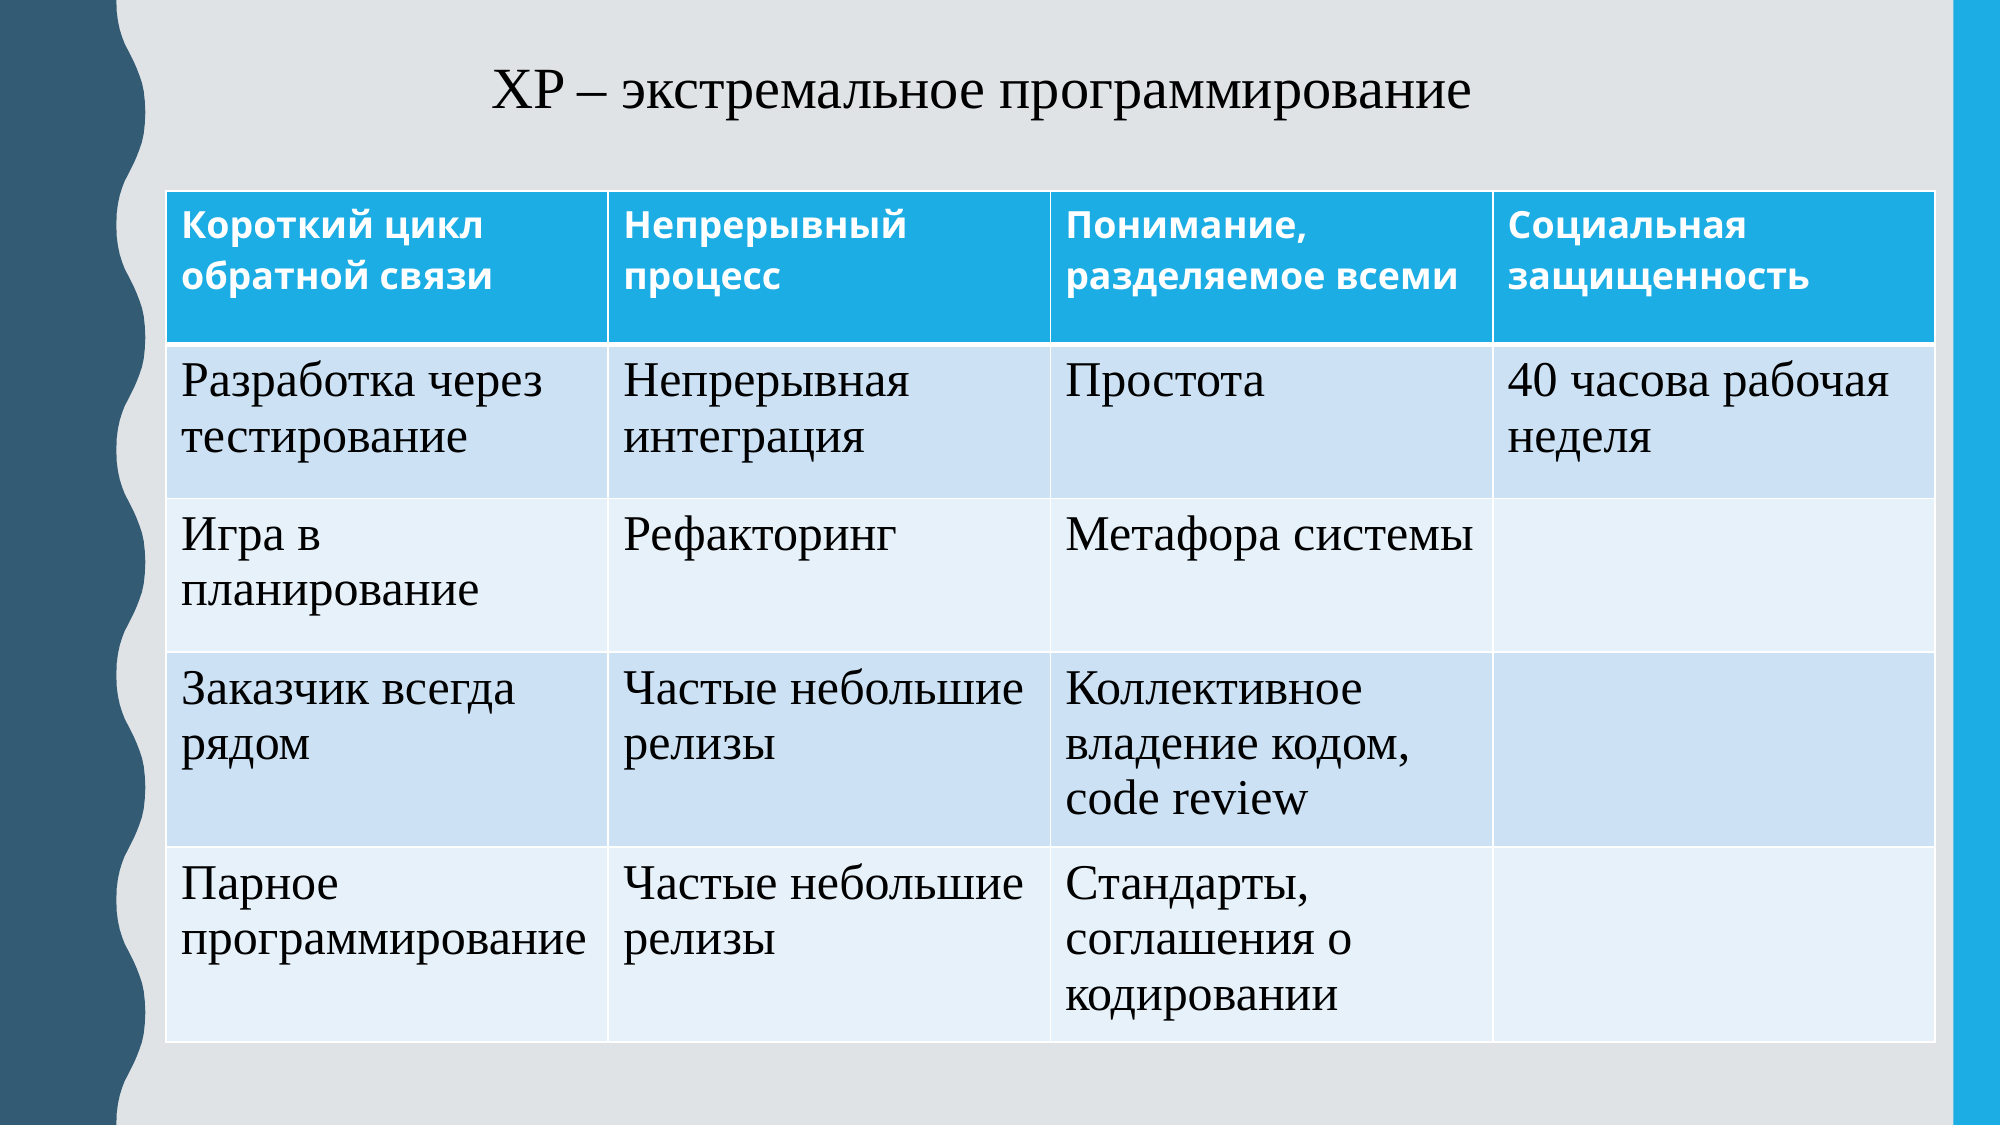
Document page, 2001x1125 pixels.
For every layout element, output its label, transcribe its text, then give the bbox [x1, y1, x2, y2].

table_cell Коллективное владение кодом, code review [1051, 653, 1492, 846]
table_cell [1494, 653, 1934, 846]
table_cell 40 часова рабочая неделя [1494, 347, 1934, 498]
table_cell Разработка через тестирование [167, 347, 607, 498]
table_cell Заказчик всегда рядом [167, 653, 607, 846]
table_cell [1494, 499, 1934, 651]
table_header Понимание, разделяемое всеми [1051, 192, 1492, 342]
table_cell Частые небольшие релизы [609, 653, 1050, 846]
table_cell Игра в планирование [167, 499, 607, 651]
table_cell Простота [1051, 347, 1492, 498]
table_cell Парное программирование [167, 848, 607, 1041]
table_cell Метафора системы [1051, 499, 1492, 651]
table_header Непрерывный процесс [609, 192, 1050, 342]
table_cell Стандарты, соглашения о кодировании [1051, 848, 1492, 1041]
table_cell [1494, 848, 1934, 1041]
table_header Короткий цикл обратной связи [167, 192, 607, 342]
table_cell Непрерывная интеграция [609, 347, 1050, 498]
table_header Социальная защищенность [1494, 192, 1934, 342]
text_box XP – экстремальное программирование [476, 43, 1488, 128]
table_cell Рефакторинг [609, 499, 1050, 651]
table_cell Частые небольшие релизы [609, 848, 1050, 1041]
